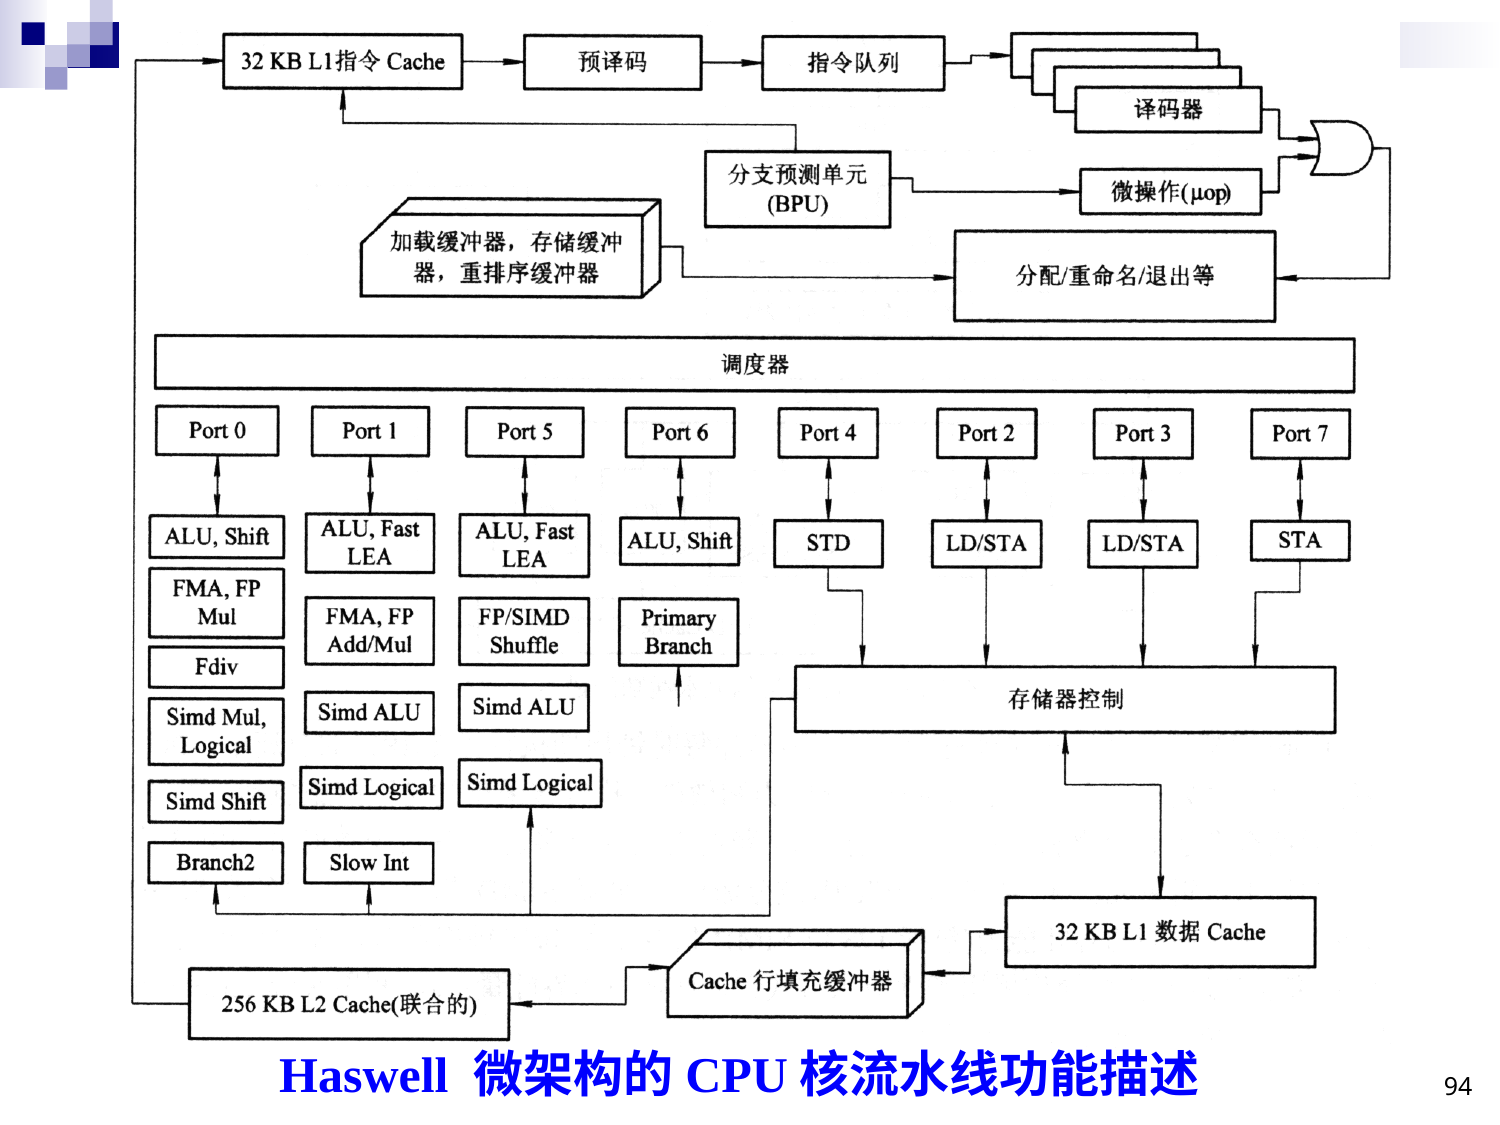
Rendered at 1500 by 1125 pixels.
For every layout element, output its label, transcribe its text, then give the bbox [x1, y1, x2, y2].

slide_number 94 [1137, 1037, 1488, 1113]
picture [118, 21, 1400, 1049]
text_box Haswell 微架构的CPU核流水线功能描述 [264, 1055, 1215, 1111]
